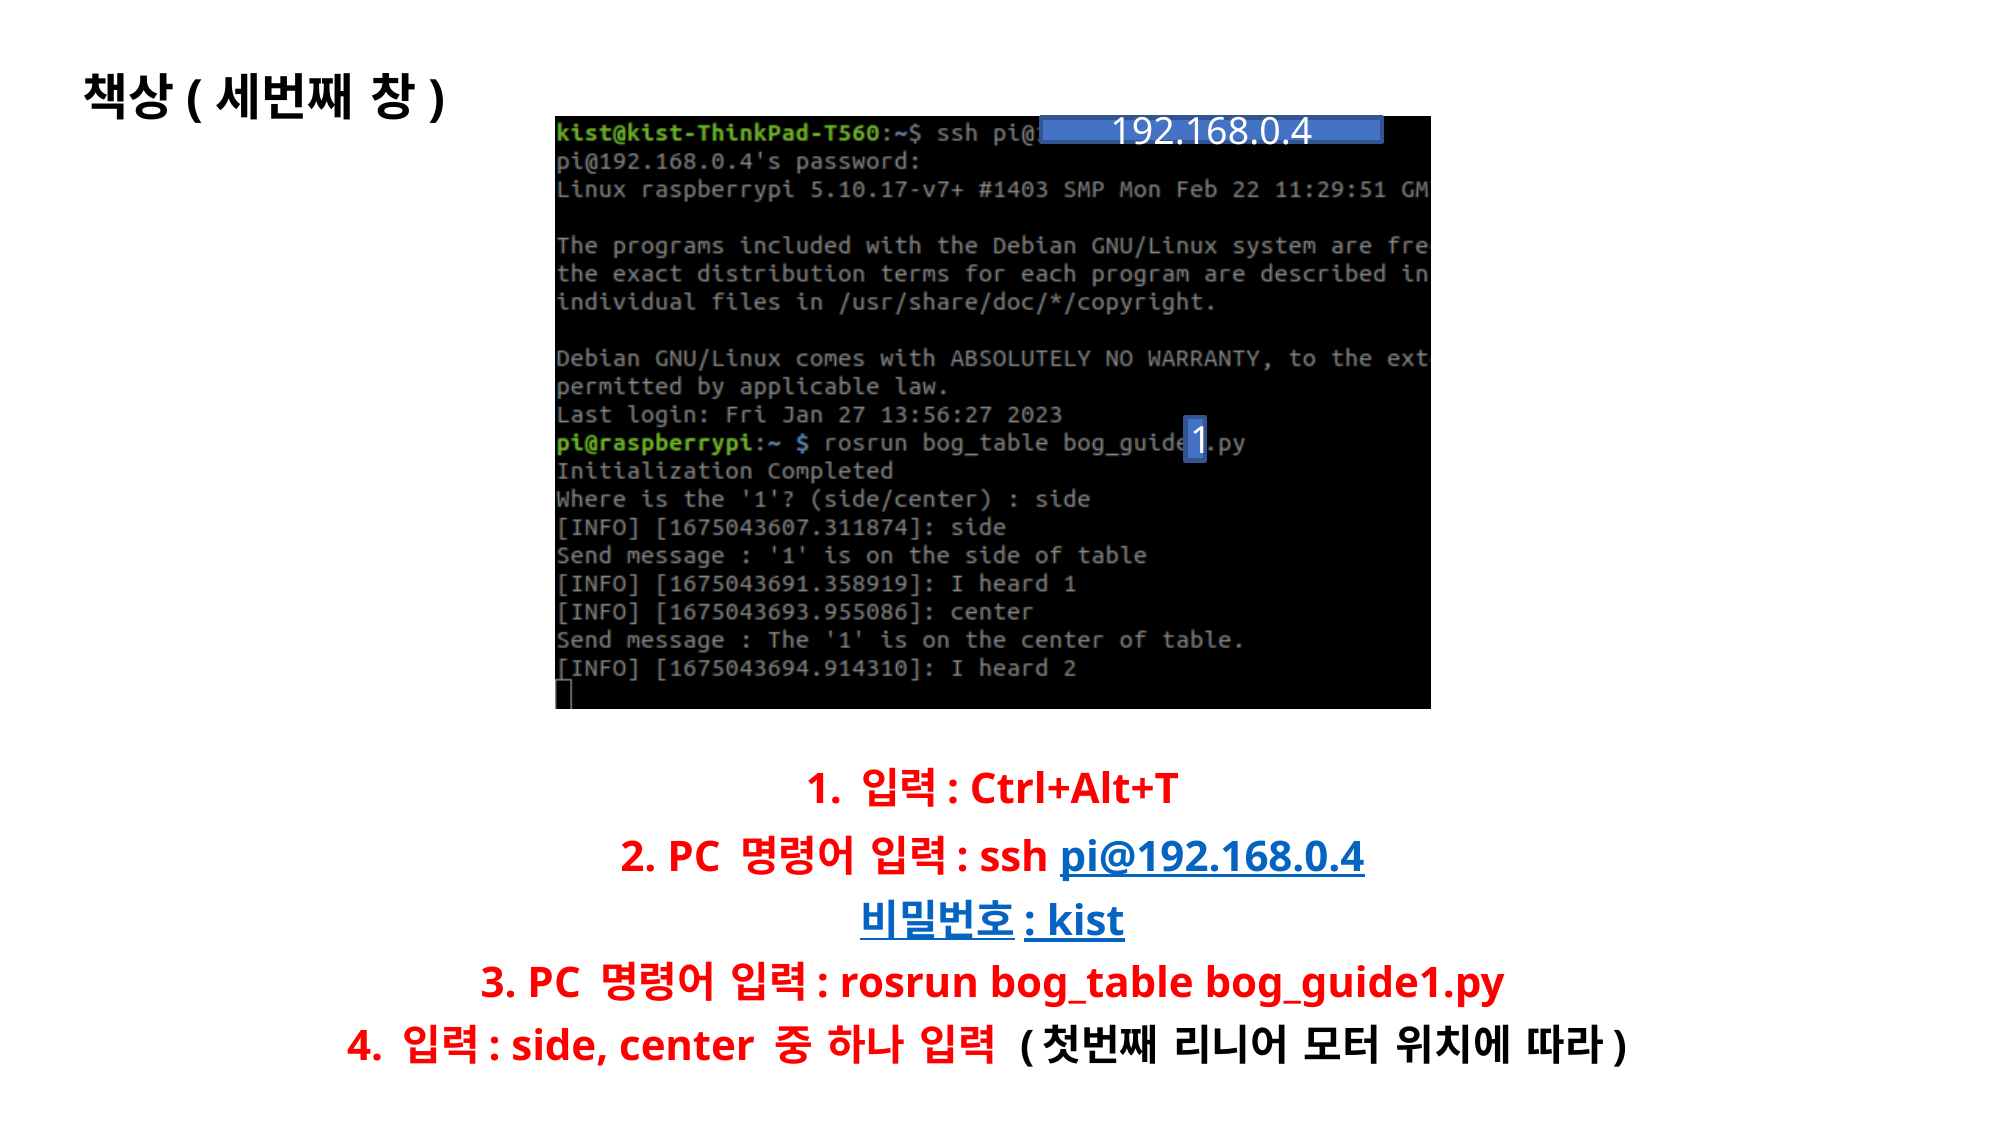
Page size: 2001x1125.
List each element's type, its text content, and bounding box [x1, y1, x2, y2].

text_box 책상(세번째 창) [37, 65, 1362, 337]
text_box 1. 입력: Ctrl+Alt+T 2. PC 명령어 입력: ssh pi@192.168.0.4 비밀번호: kist 3. PC 명령어 입력: rosrun bog_table bog_guide1.py 4. 입력: side, center 중 하나 입력 (첫번째 리니어 모터 위치에 따라) [194, 759, 1791, 1079]
picture [554, 116, 1431, 709]
